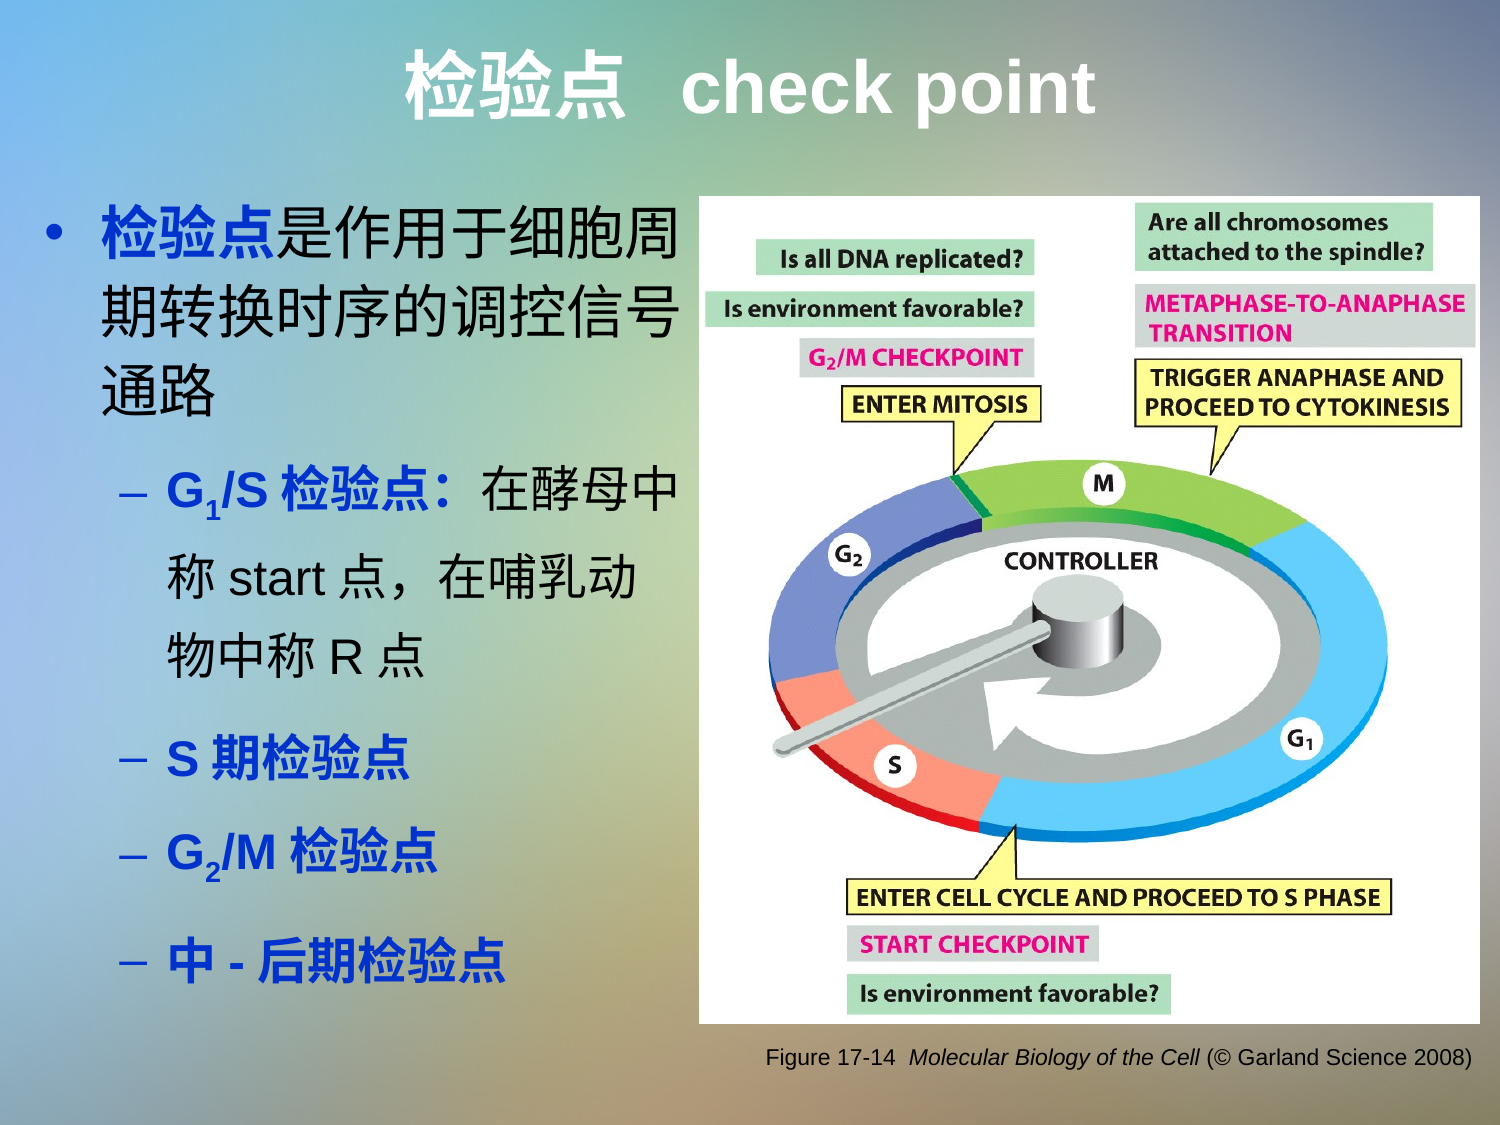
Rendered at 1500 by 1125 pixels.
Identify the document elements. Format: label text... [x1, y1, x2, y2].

picture [0, 0, 1500, 1125]
list 检验点是作用于细胞周期转换时序的调控信号通路 G1/S检验点：在酵母中称start点，在哺乳动物中称R点 S期检验点 G2/M检验点 中-后期检验点 [29, 179, 700, 1034]
title 检验点 check point [75, 23, 1425, 143]
text_box Figure 17-14 Molecular Biology of the Cell (© Garland Science 2008) [0, 1034, 1488, 1078]
